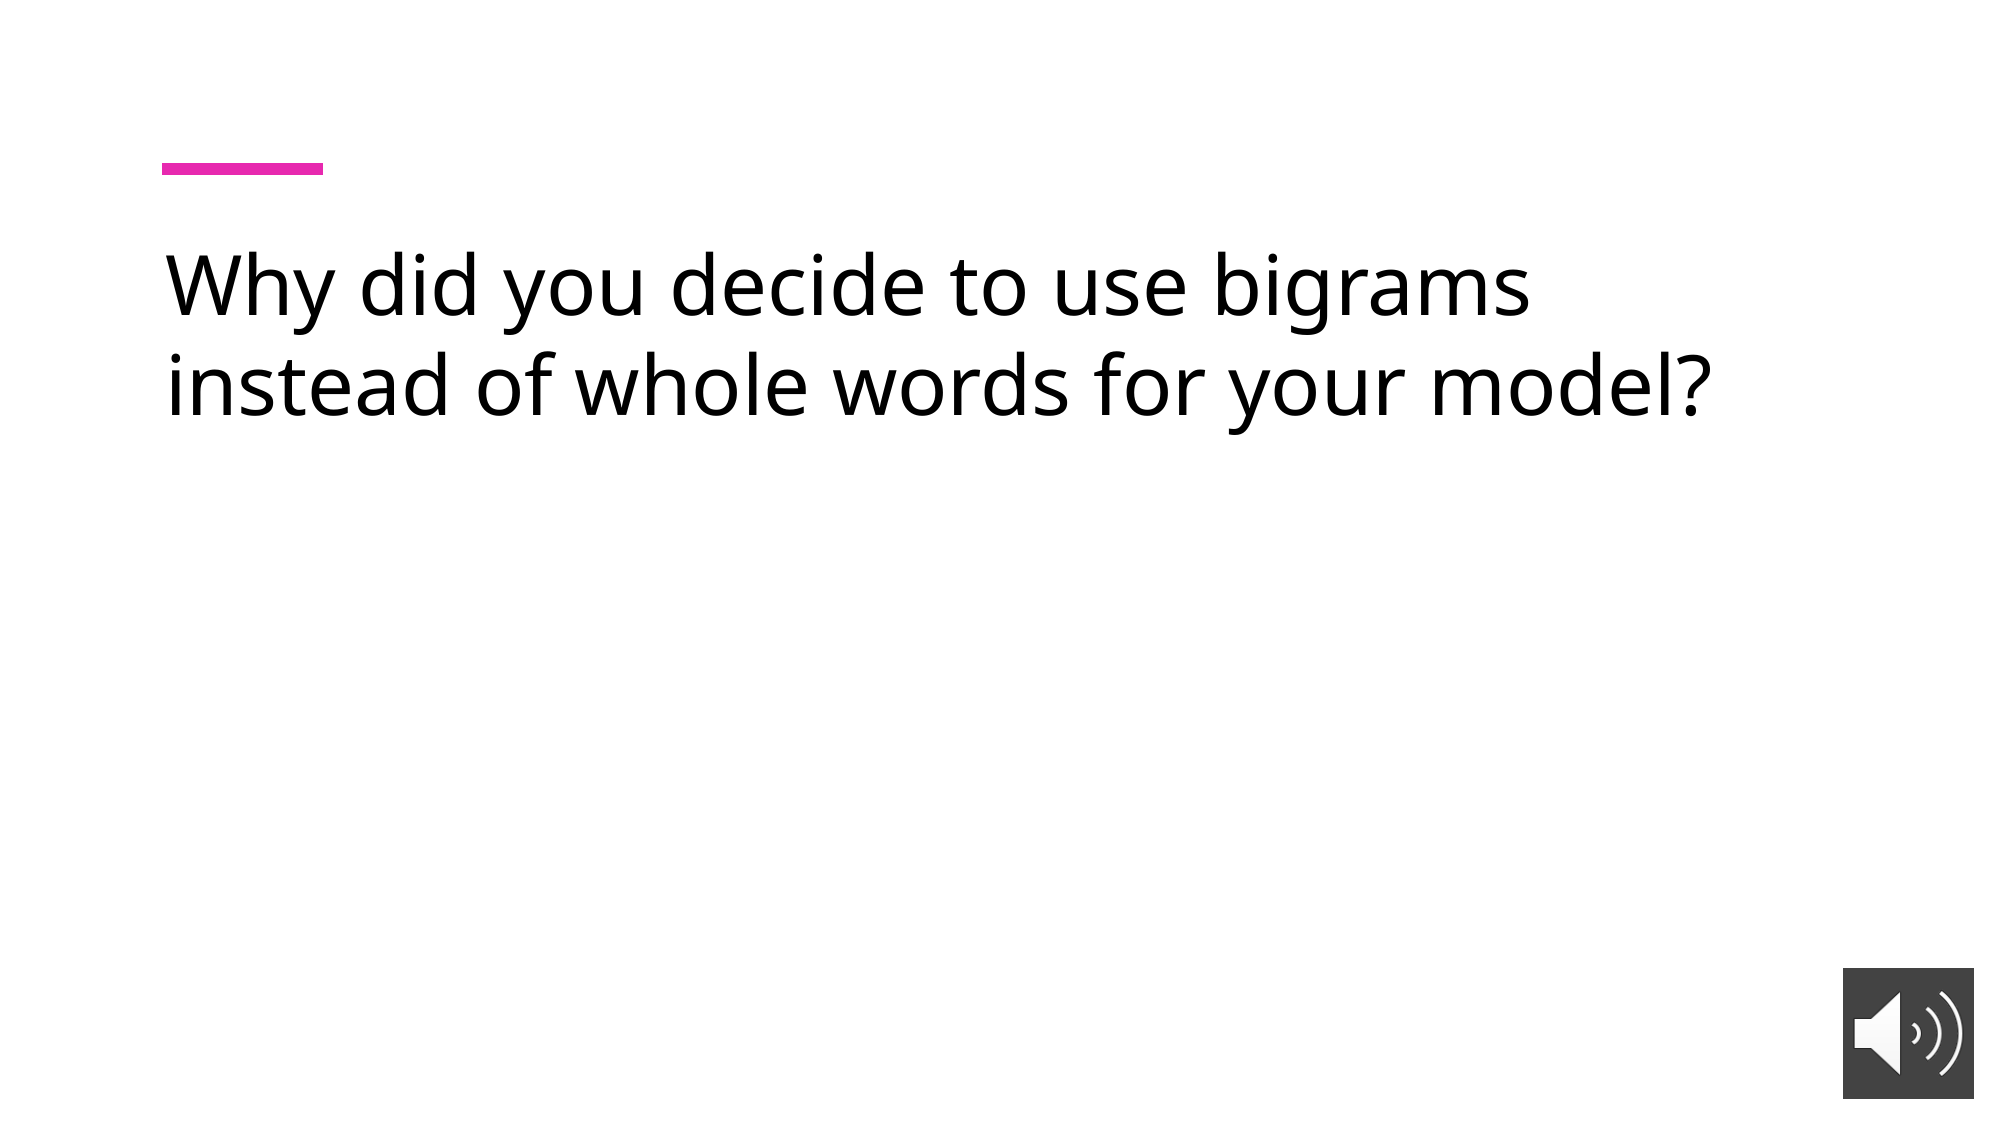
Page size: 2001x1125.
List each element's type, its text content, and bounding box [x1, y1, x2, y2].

picture [1841, 966, 1975, 1100]
title Why did you decide to use bigrams instead of whole words for your model? [150, 224, 1850, 441]
